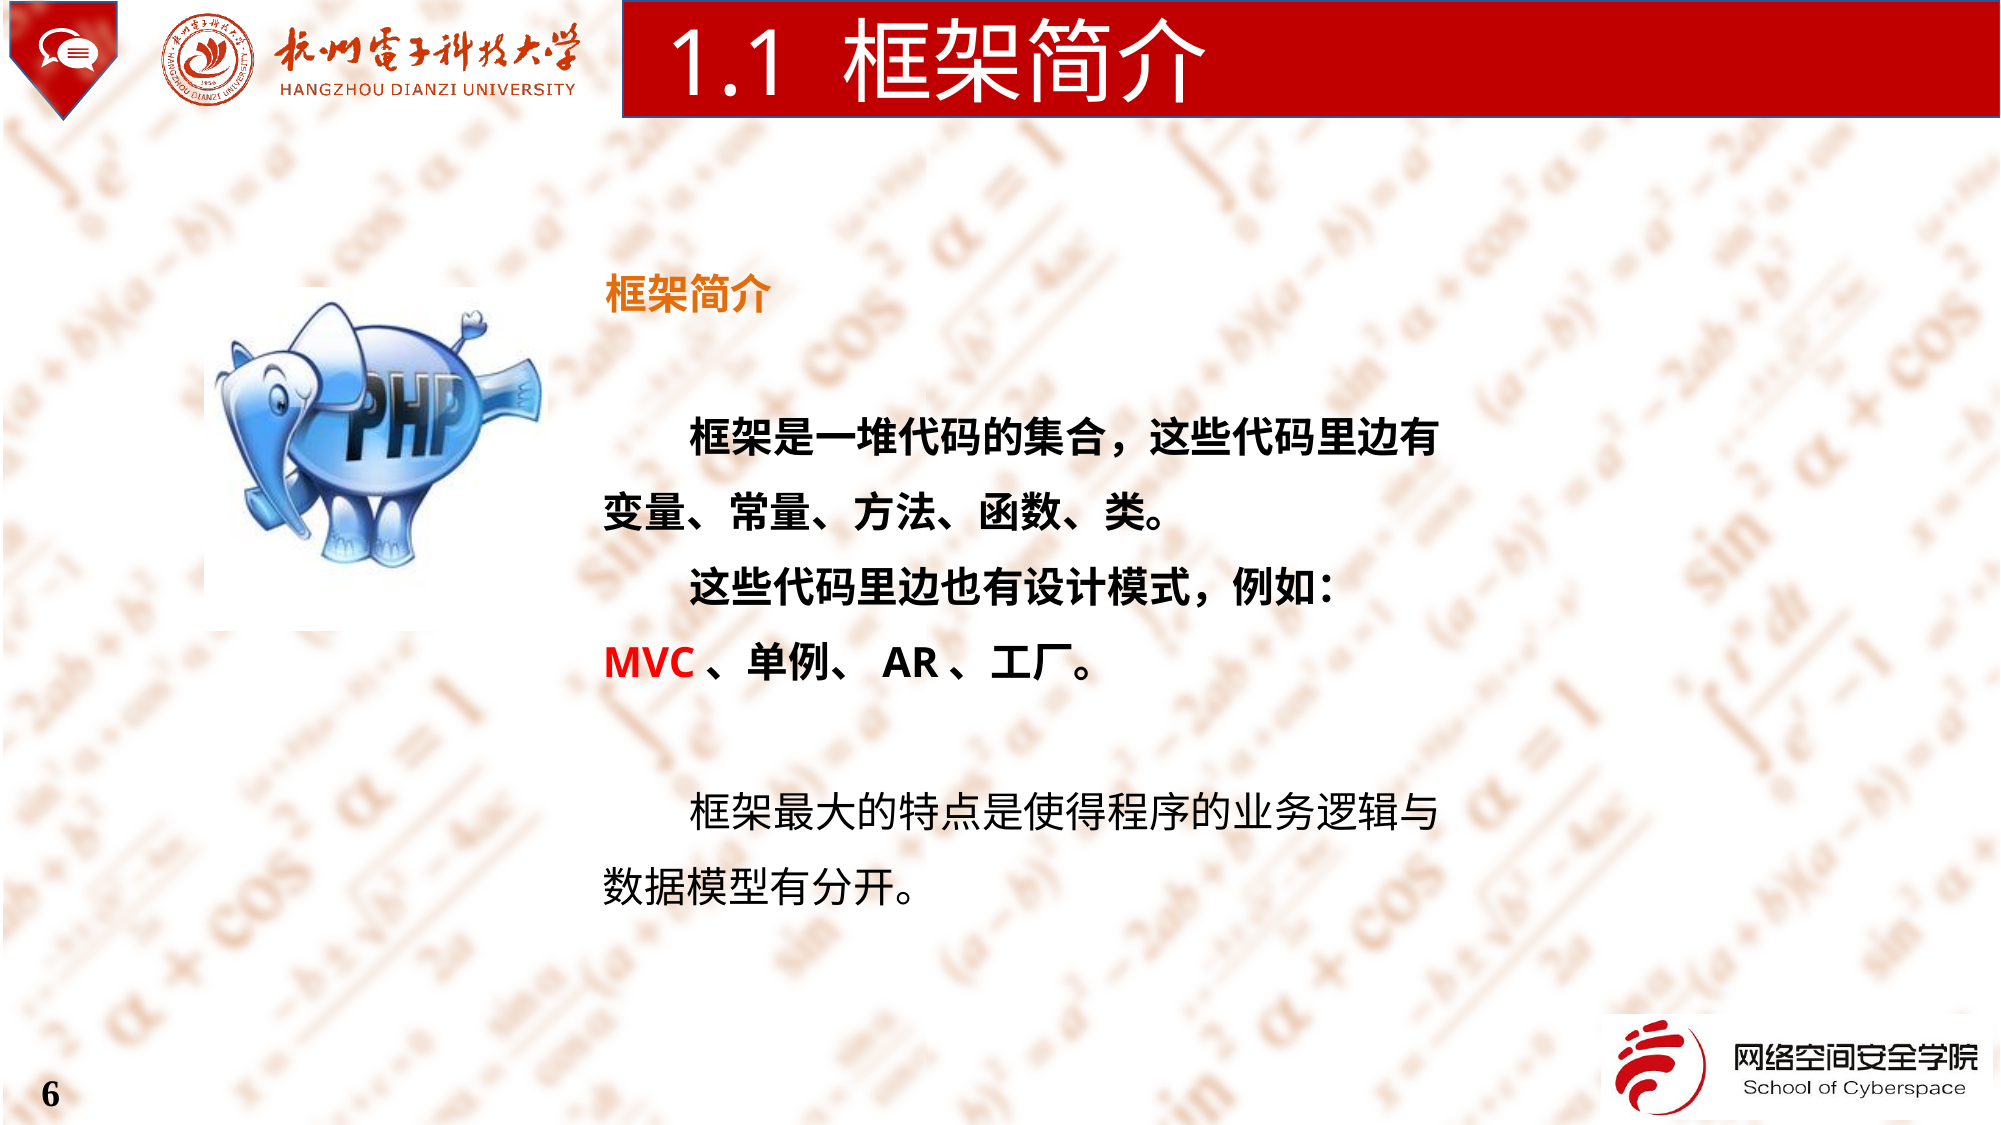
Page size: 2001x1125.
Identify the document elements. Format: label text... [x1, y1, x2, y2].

text_box 框架简介 [590, 260, 1153, 326]
picture [1601, 1014, 1993, 1120]
text_box 框架是一堆代码的集合，这些代码里边有变量、常量、方法、函数、类。 这些代码里边也有设计模式，例如：MVC、单例、AR、工厂。 框架最大的特点是使得程序的业务逻辑与数据模型有分开。 [588, 378, 1469, 967]
slide_number 6 [26, 1061, 477, 1122]
picture [155, 10, 591, 108]
picture [204, 287, 548, 631]
text_box 1.1 框架简介 [650, 19, 1976, 98]
